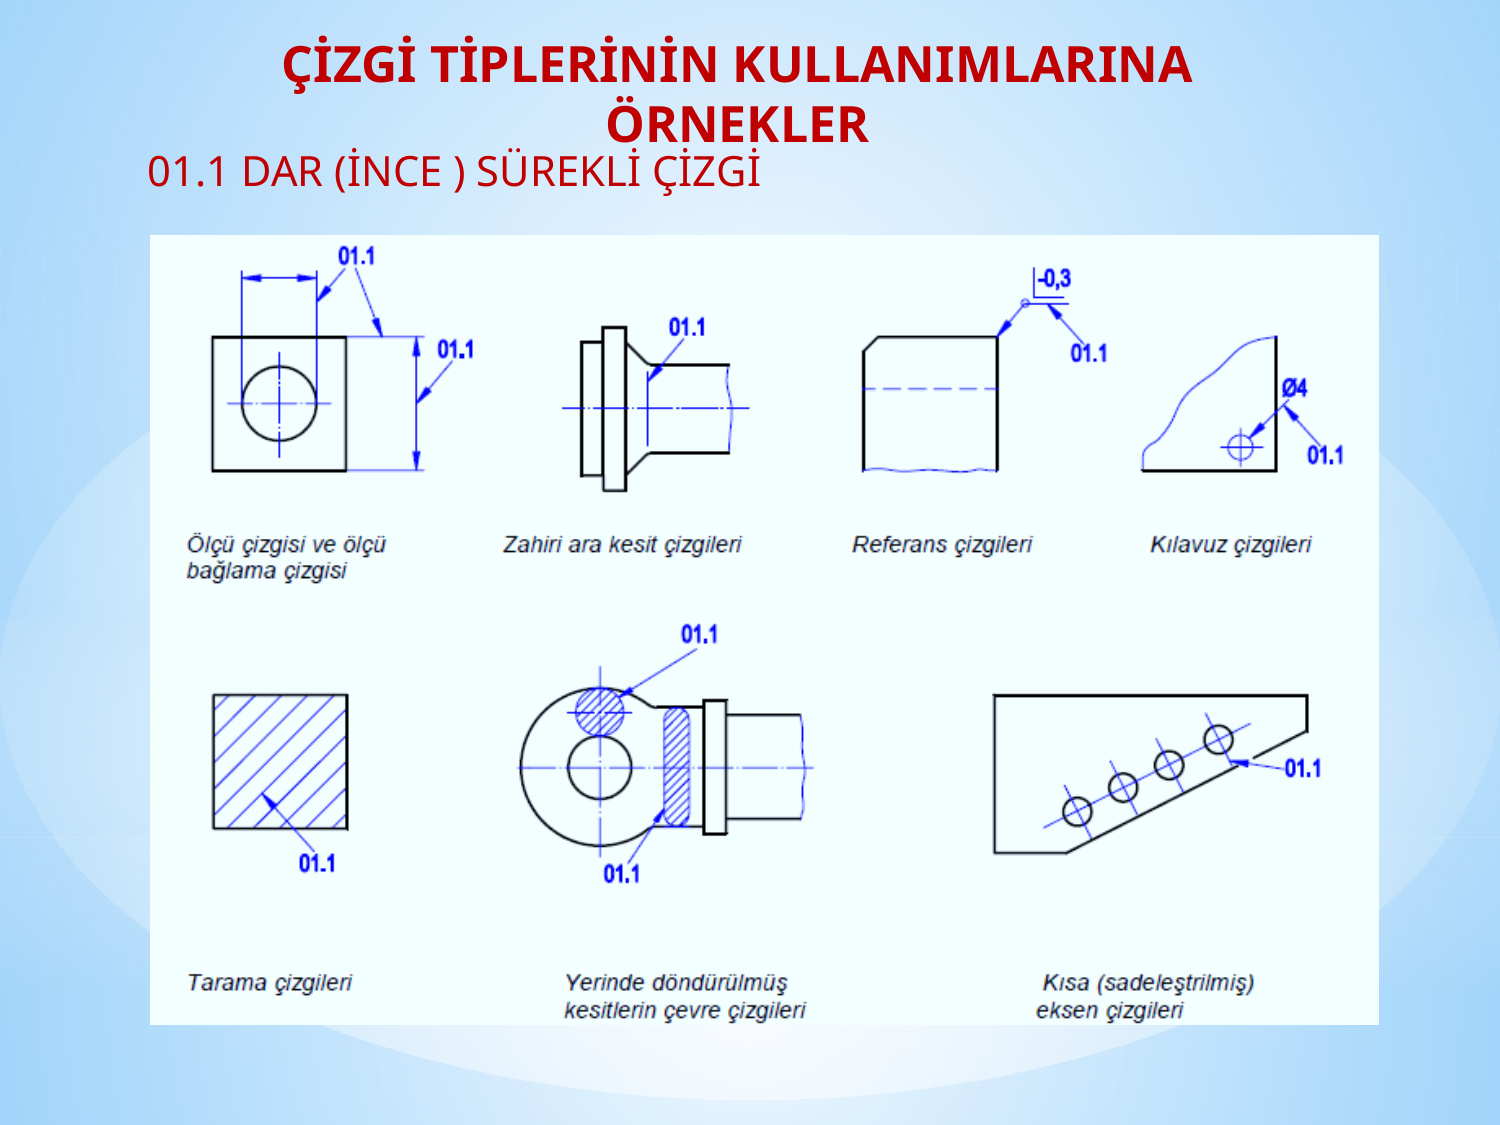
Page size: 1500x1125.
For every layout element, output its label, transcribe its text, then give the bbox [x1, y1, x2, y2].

list 01.1 DAR (İNCE ) SÜREKLİ ÇİZGİ [125, 137, 1375, 213]
picture [150, 235, 1379, 1026]
title ÇİZGİ TİPLERİNİN KULLANIMLARINA ÖRNEKLER [150, 24, 1325, 137]
